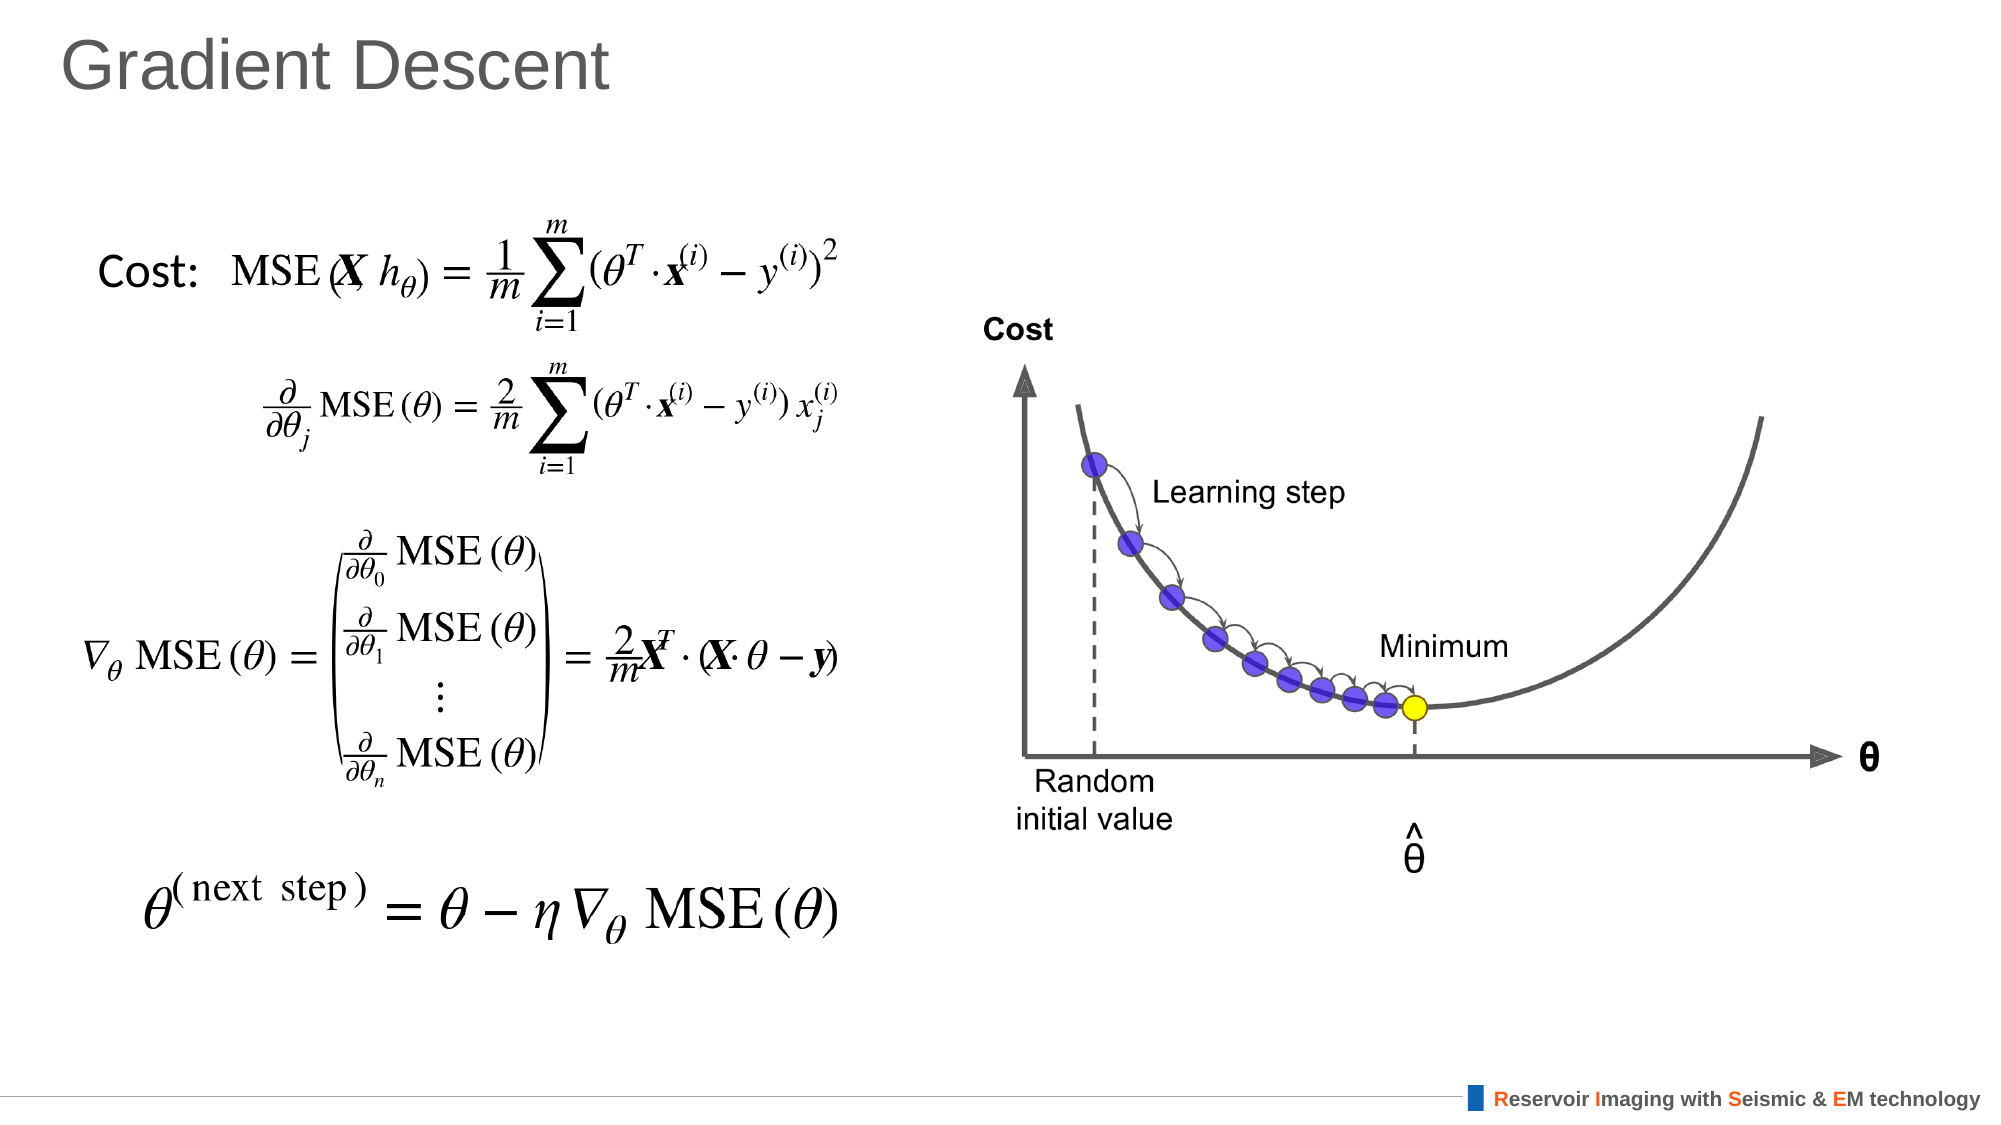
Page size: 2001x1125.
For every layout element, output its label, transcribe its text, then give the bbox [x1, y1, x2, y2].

picture [263, 362, 837, 474]
picture [84, 529, 837, 787]
picture [984, 316, 1879, 873]
text_box Cost: [83, 229, 231, 305]
picture [231, 219, 837, 331]
title Gradient Descent [45, 0, 1771, 134]
picture [144, 872, 837, 944]
